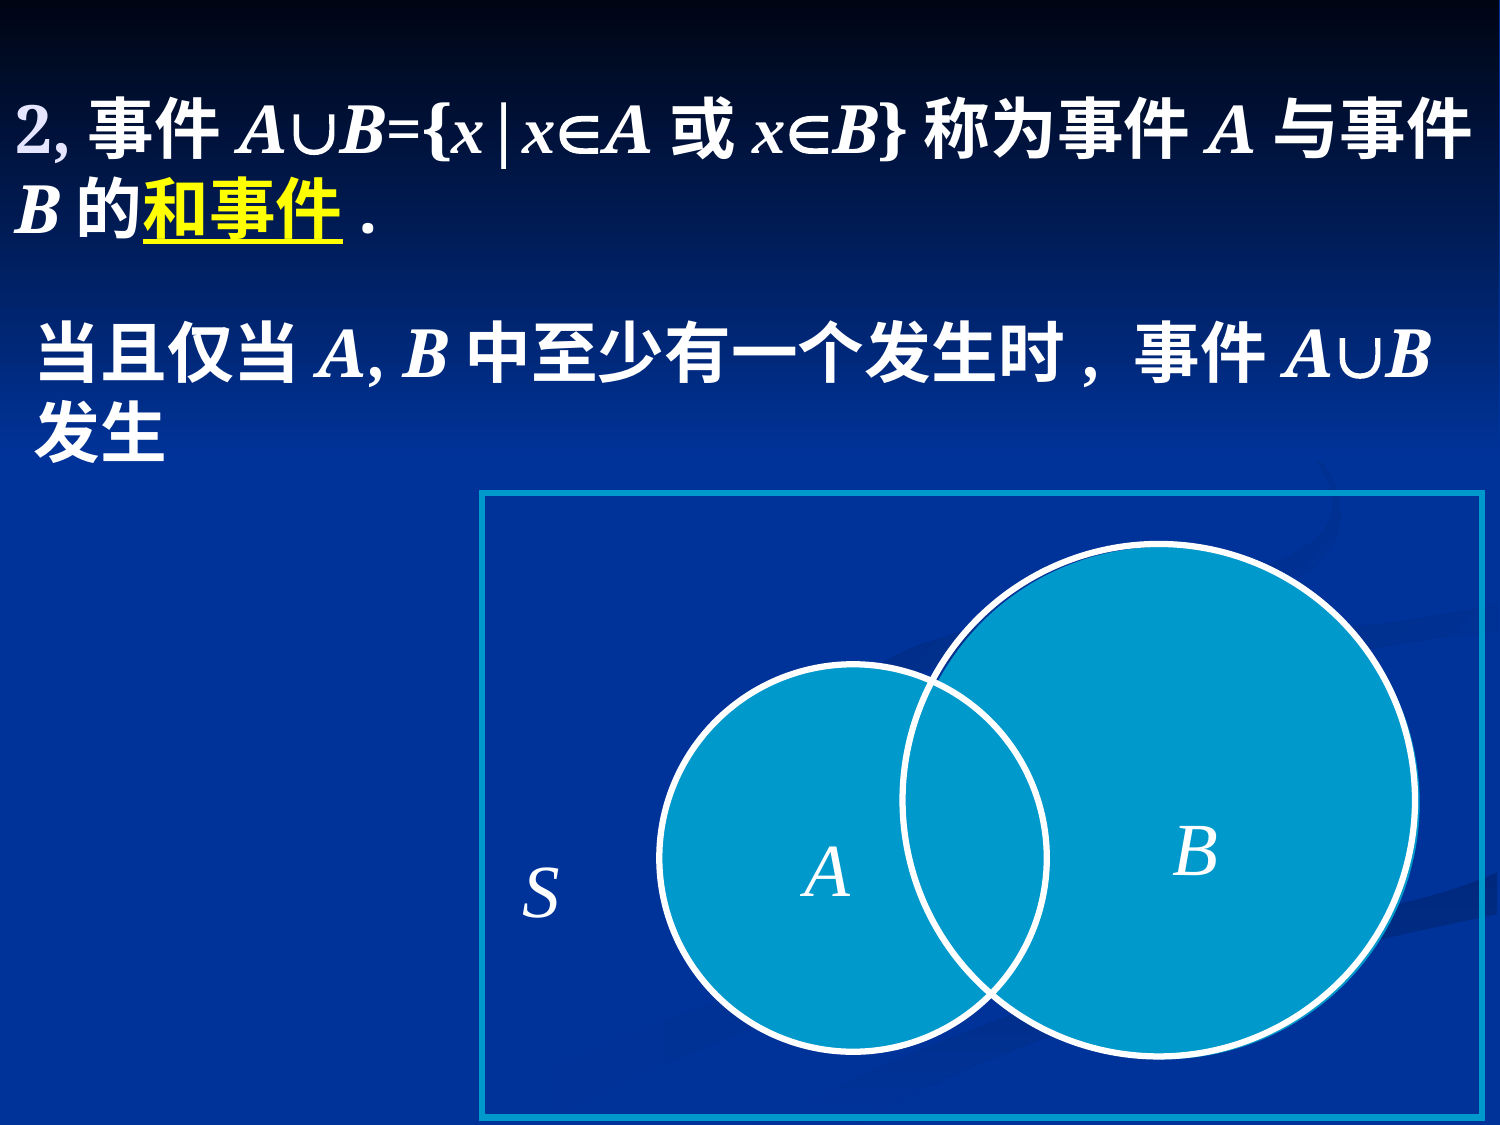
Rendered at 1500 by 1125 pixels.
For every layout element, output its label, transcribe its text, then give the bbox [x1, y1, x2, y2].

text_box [482, 492, 1483, 1118]
title 2,事件AB={x|xA或xB}称为事件A与事件B的和事件. [0, 0, 1500, 415]
text_box 当且仅当A, B中至少有一个发生时, 事件AB发生 [18, 303, 1500, 479]
